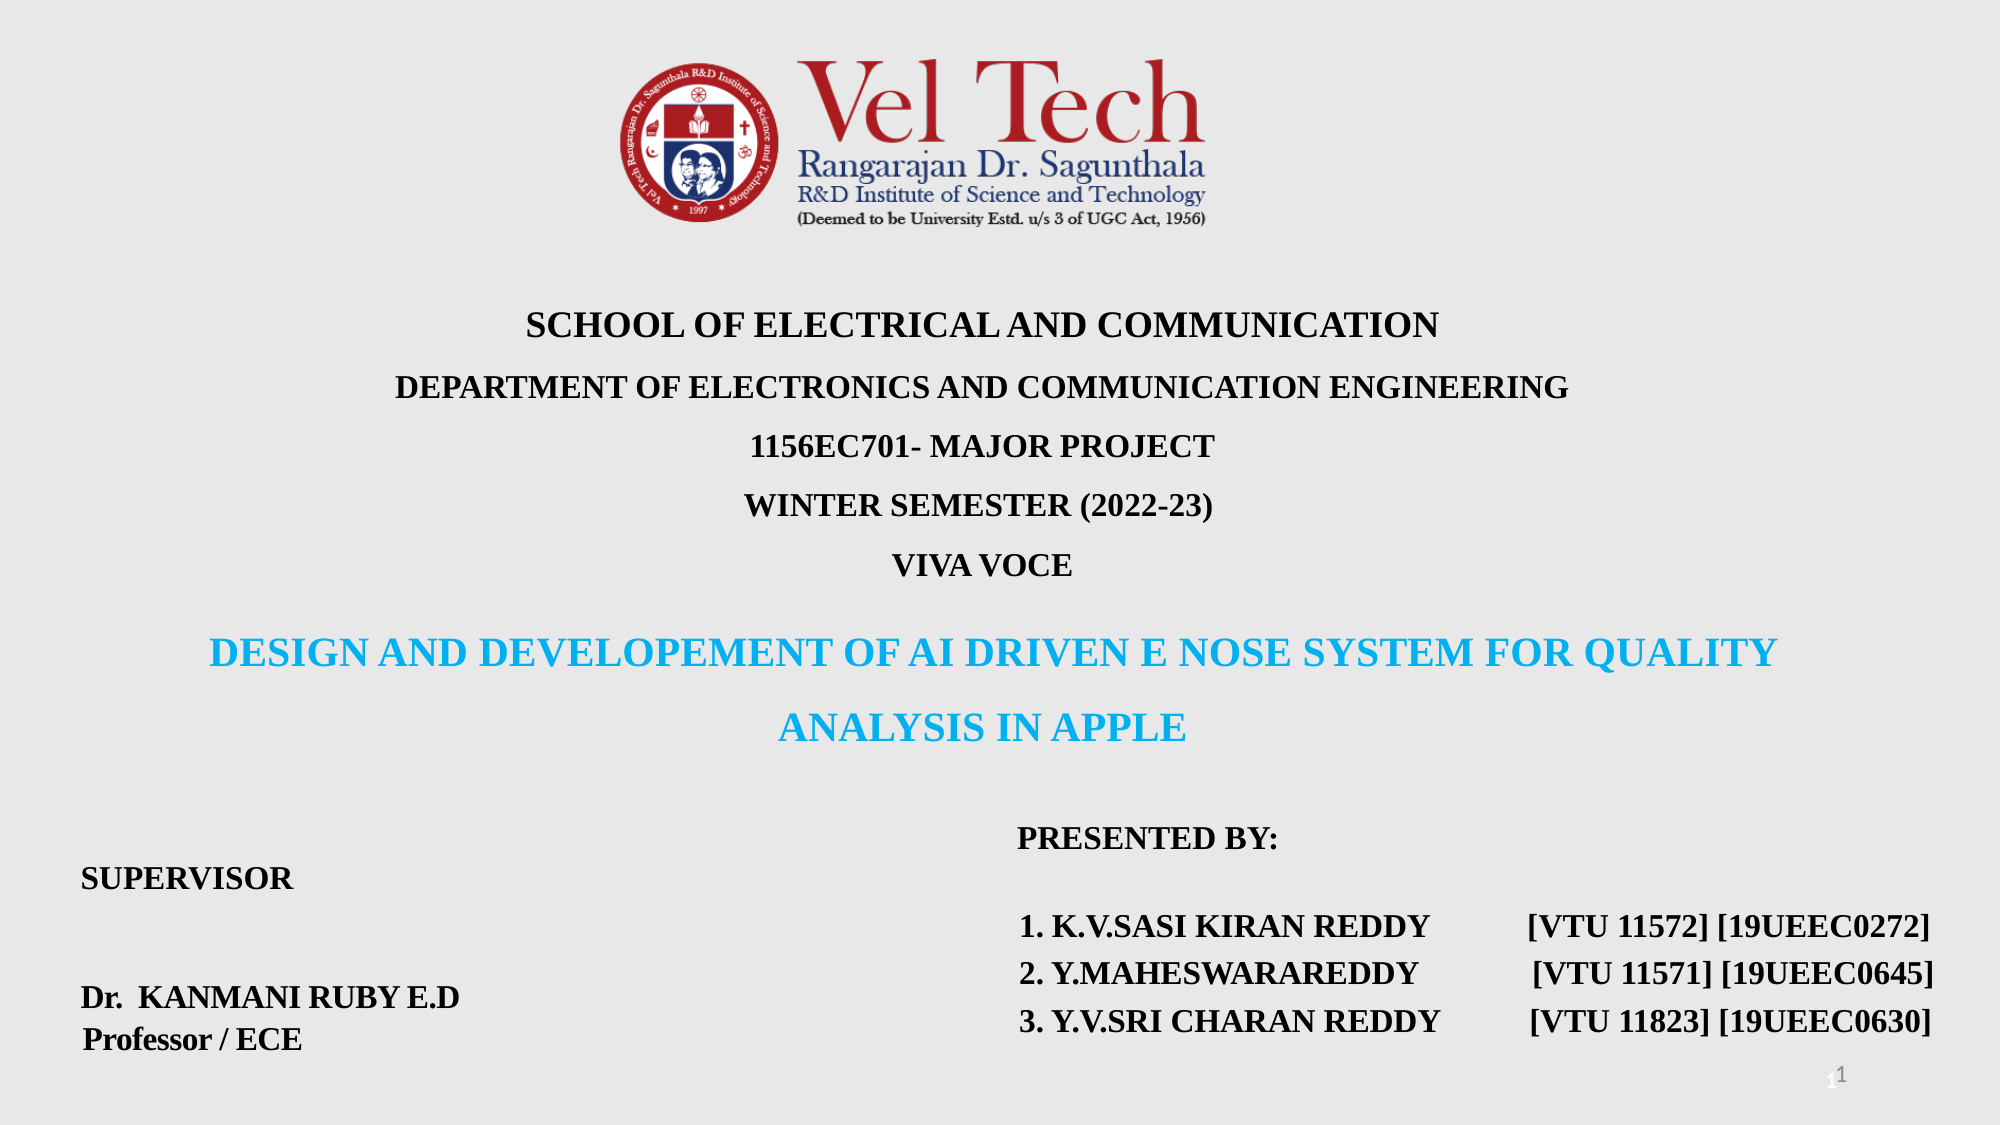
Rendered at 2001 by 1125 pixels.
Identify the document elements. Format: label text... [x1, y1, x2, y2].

text_box SUPERVISOR Dr. KANMANI RUBY E.D Professor / ECE [65, 848, 516, 1125]
text_box SCHOOL OF ELECTRICAL AND COMMUNICATION DEPARTMENT OF ELECTRONICS AND COMMUNICATION ENGINEERING 1156EC701- MAJOR PROJECT WINTER SEMESTER (2022-23) VIVA VOCE DESIGN AND DEVELOPEMENT OF AI DRIVEN E NOSE SYSTEM FOR QUALITY ANALYSIS IN APPLE [161, 289, 1983, 757]
slide_number 1 [1412, 1042, 1863, 1103]
picture [613, 1, 1217, 277]
text_box PRESENTED BY: 1. K.V.SASI KIRAN REDDY [VTU 11572] [19UEEC0272] 2. Y.MAHESWARAREDDY [VTU 11571] [19UEEC0645] 3. Y.V.SRI CHARAN REDDY [VTU 11823] [19UEEC0630] [1002, 808, 2000, 1087]
